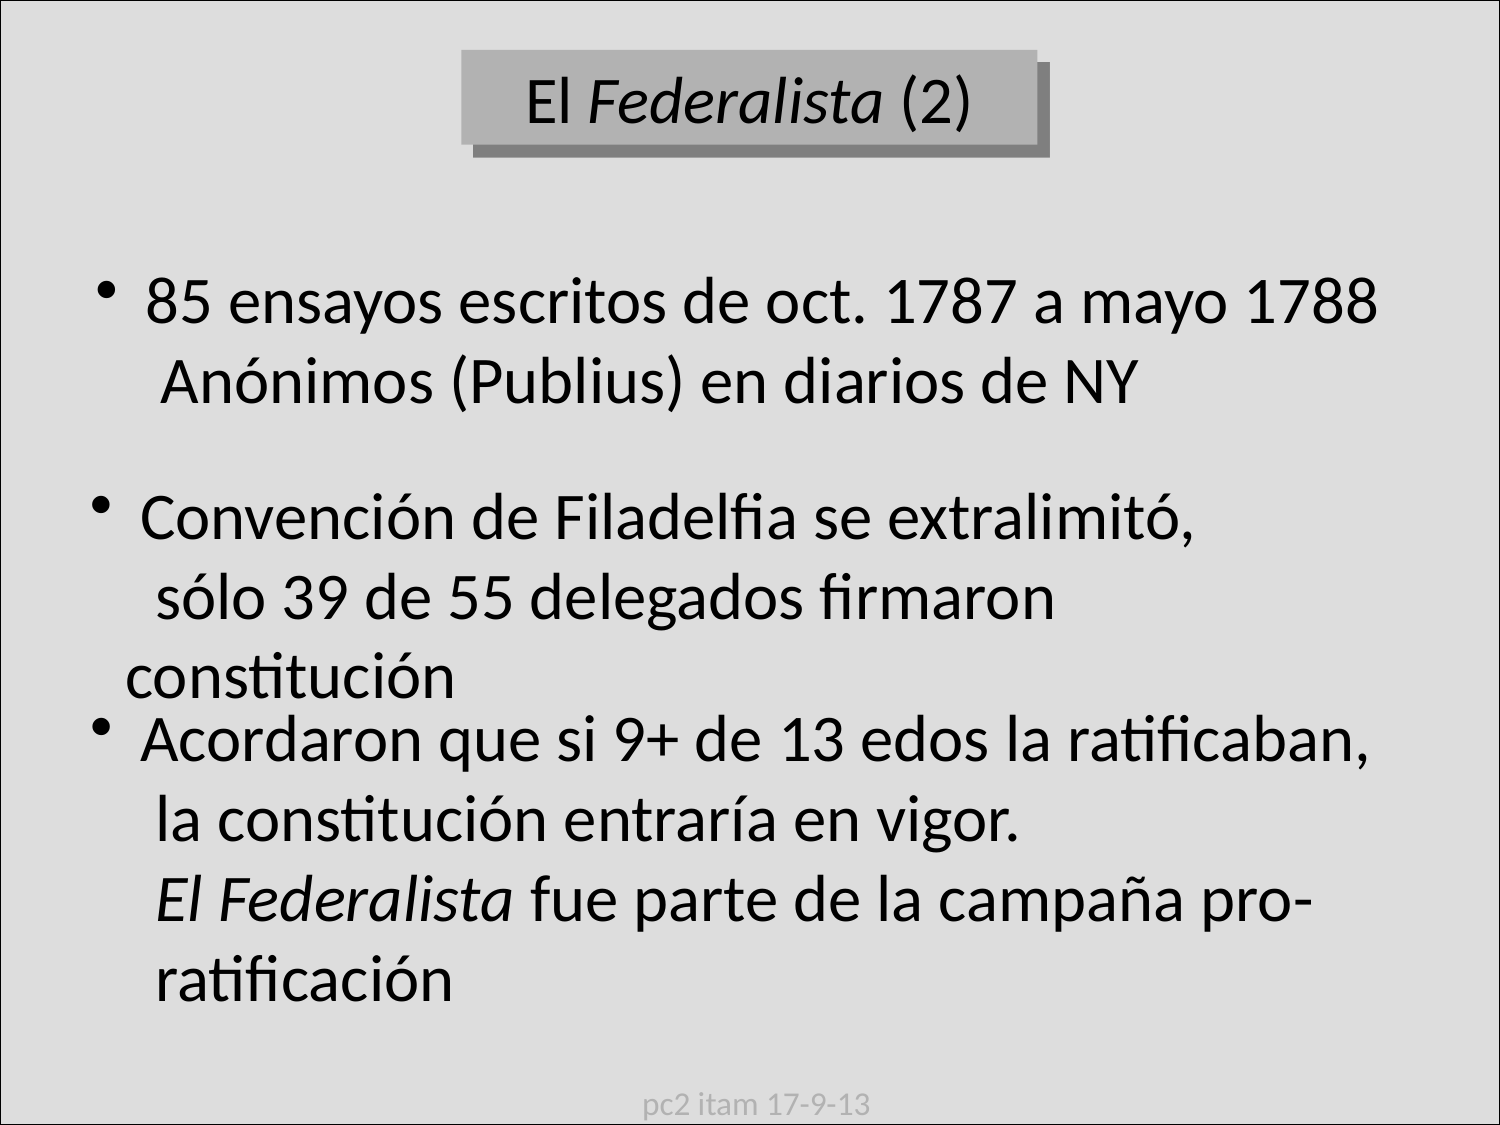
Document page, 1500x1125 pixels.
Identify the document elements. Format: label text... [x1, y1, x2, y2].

text_box 85 ensayos escritos de oct. 1787 a mayo 1788 Anónimos (Publius) en diarios de NY [80, 249, 1419, 425]
text_box El Federalista (2) [461, 49, 1038, 145]
text_box Acordaron que si 9+ de 13 edos la ratificaban, la constitución entraría en vigor. El Federalista fue parte de la campaña pro- ratificación [75, 687, 1450, 1023]
text_box Convención de Filadelfia se extralimitó, sólo 39 de 55 delegados firmaron constitución [74, 465, 1413, 720]
